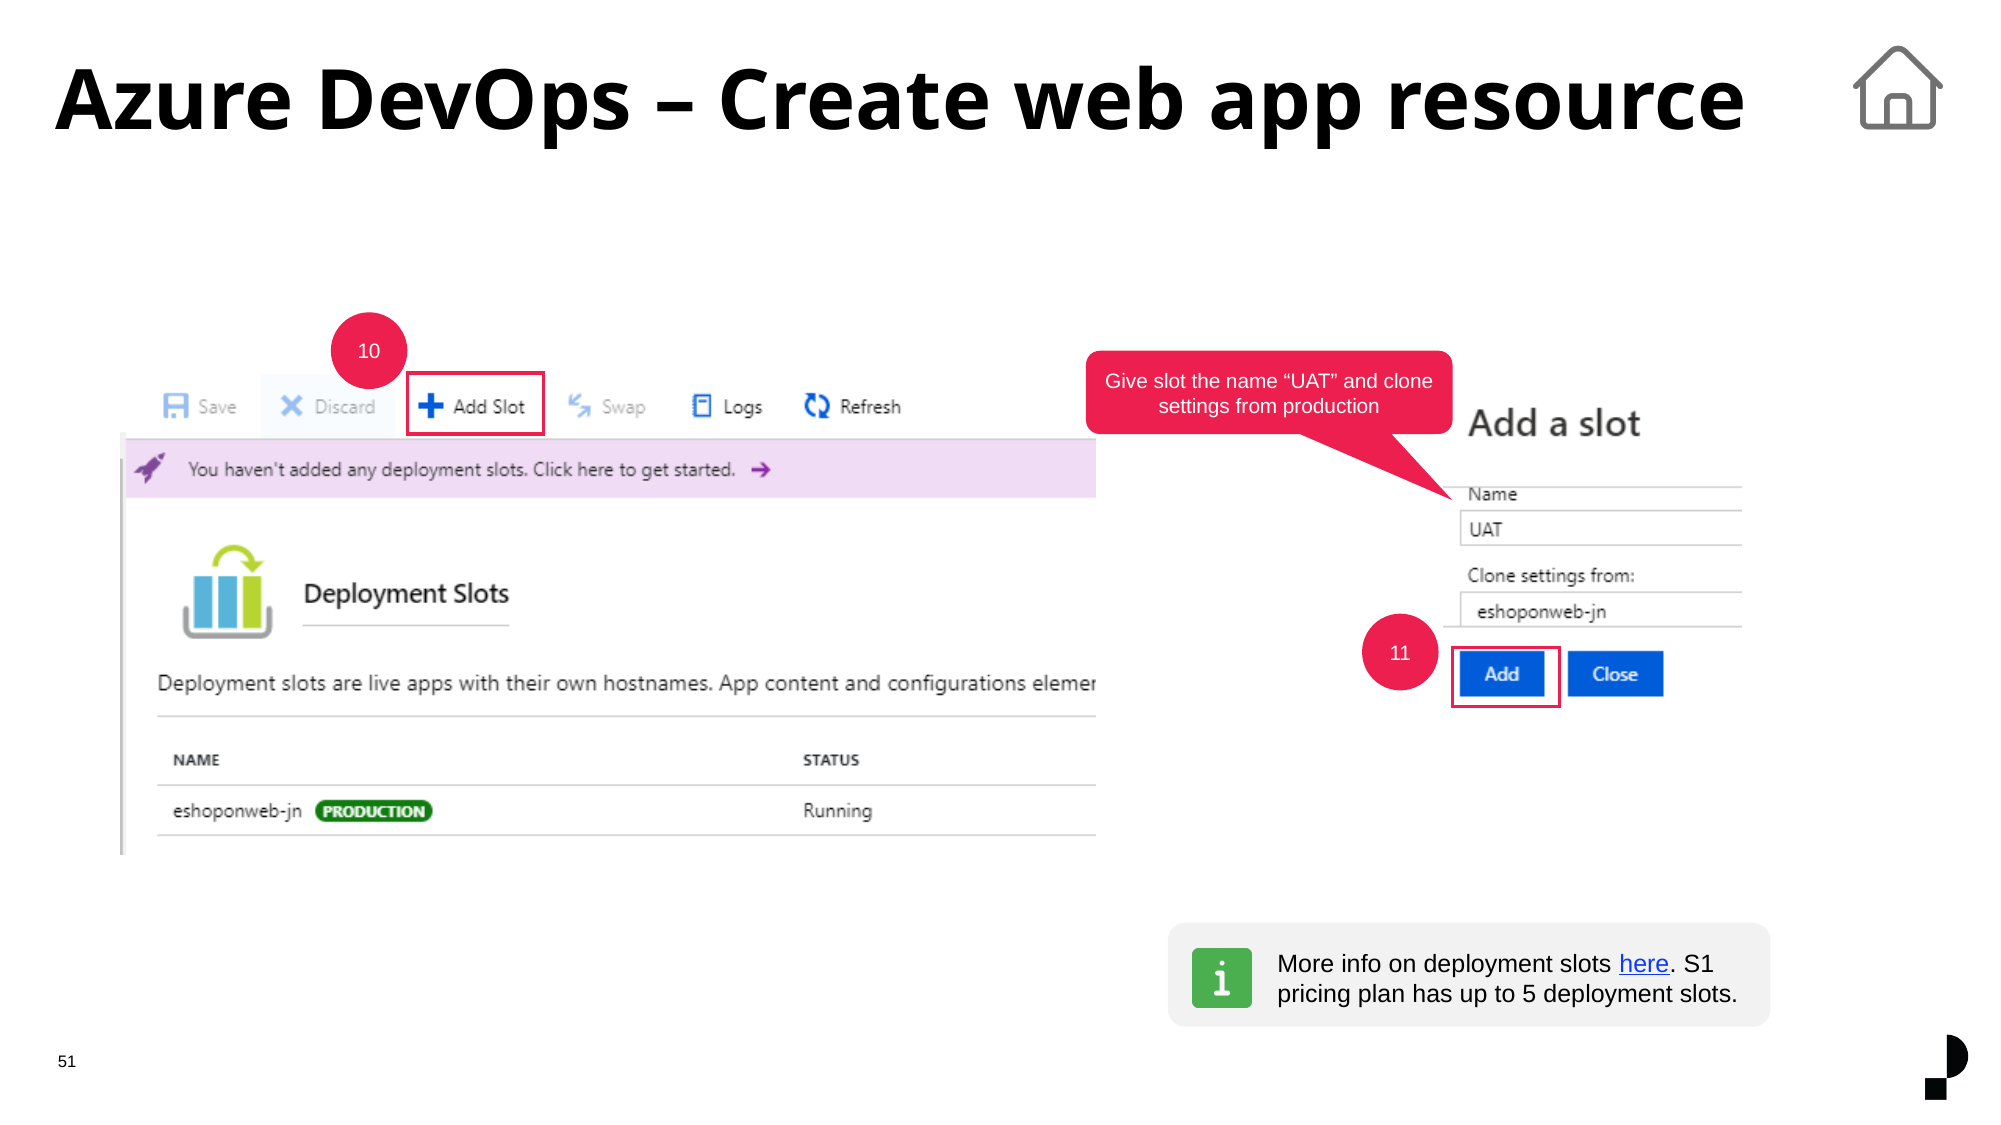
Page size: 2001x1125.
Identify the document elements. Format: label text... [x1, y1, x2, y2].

picture [1920, 1028, 1972, 1106]
picture [1192, 948, 1252, 1008]
text_box 11 [1361, 612, 1440, 692]
slide_number 51 [56, 1050, 77, 1071]
list Azure DevOps – Create web app resource [55, 57, 1943, 149]
picture [1853, 43, 1943, 132]
text_box More info on deployment slots here. S1 pricing plan has up to 5 deployment slots. [1277, 947, 1742, 1008]
text_box 10 [329, 311, 409, 373]
text_box Give slot the name “UAT” and clone settings from production [1084, 349, 1454, 498]
text_box [1166, 921, 1772, 1028]
picture [1443, 394, 1742, 736]
picture [120, 373, 1096, 855]
